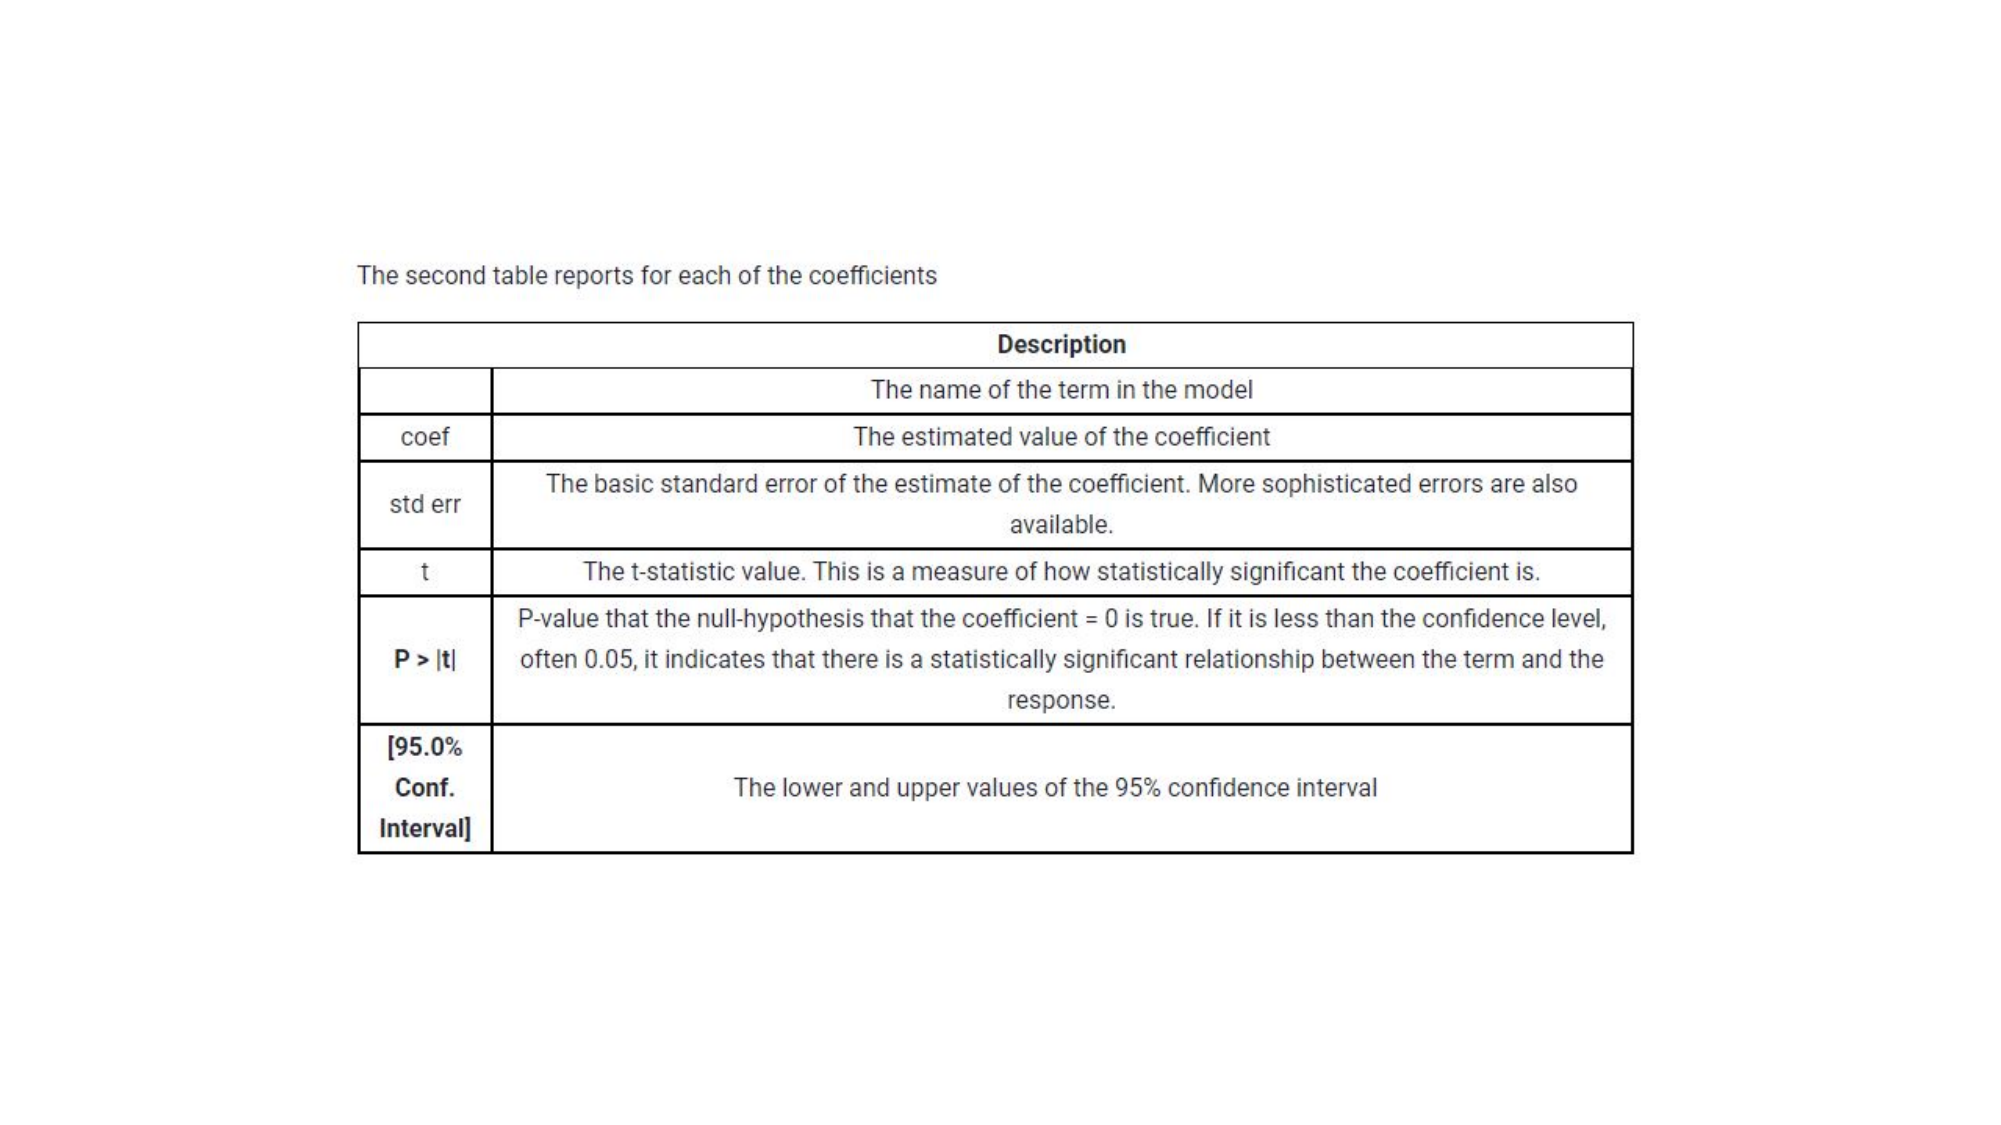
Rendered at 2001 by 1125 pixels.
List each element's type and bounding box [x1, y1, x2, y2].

picture [314, 250, 1686, 875]
